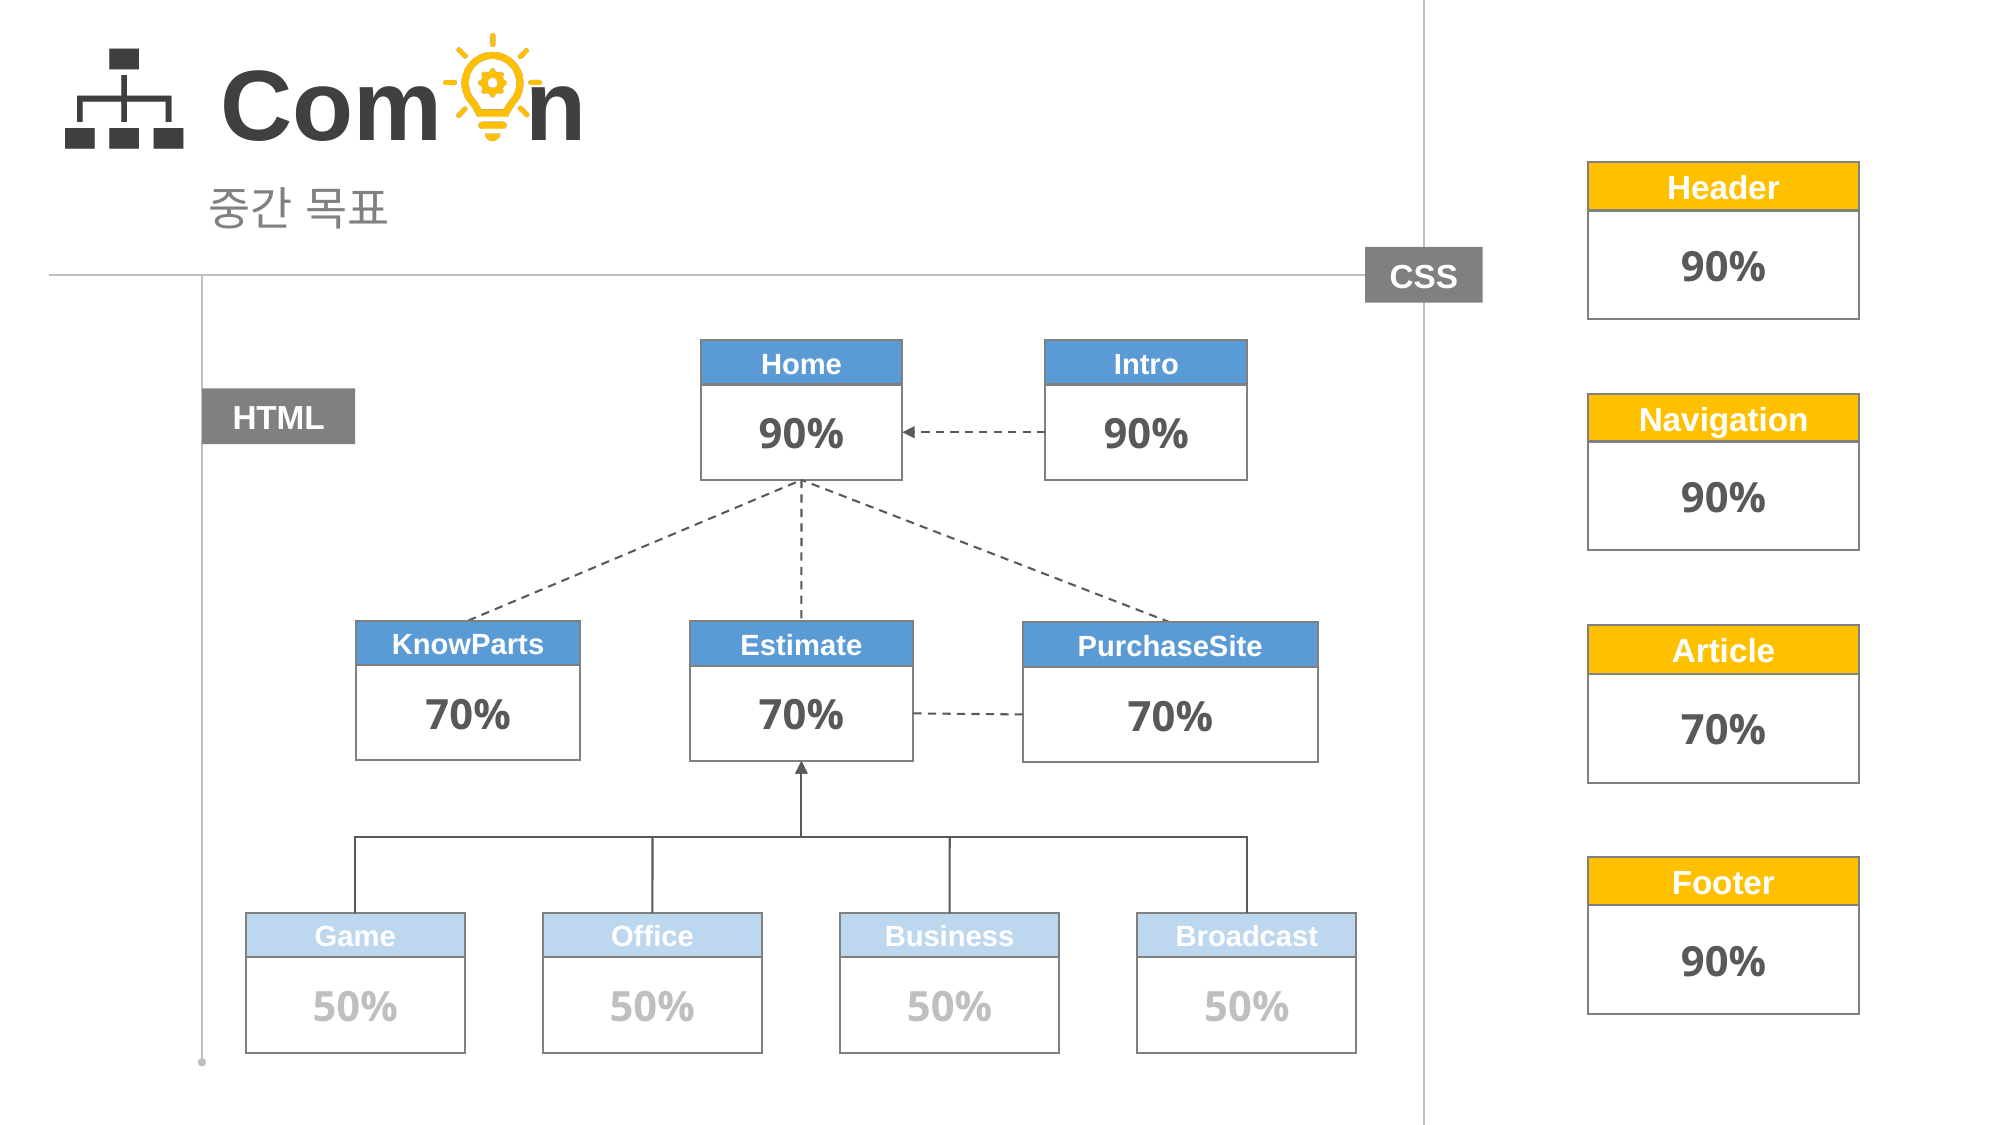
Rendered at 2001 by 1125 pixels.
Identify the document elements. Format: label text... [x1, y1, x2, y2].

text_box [1022, 622, 1318, 763]
text_box CSS [1364, 275, 1423, 304]
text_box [700, 340, 903, 479]
text_box 중간 목표 [194, 172, 670, 242]
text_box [245, 912, 465, 1053]
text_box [355, 761, 1247, 913]
text_box Com n [195, 33, 626, 169]
text_box CSS [1364, 246, 1423, 274]
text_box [1587, 393, 1860, 551]
picture [434, 28, 553, 148]
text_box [1137, 912, 1357, 1053]
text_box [1587, 856, 1860, 1015]
text_box HTML [203, 387, 356, 445]
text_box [1587, 625, 1860, 783]
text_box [542, 913, 762, 1053]
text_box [1587, 161, 1860, 320]
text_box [840, 913, 1060, 1053]
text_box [356, 620, 580, 761]
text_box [468, 479, 802, 621]
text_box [1045, 340, 1247, 480]
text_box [689, 621, 914, 761]
text_box CSS [1424, 246, 1484, 304]
picture [53, 28, 195, 170]
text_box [802, 479, 1171, 623]
